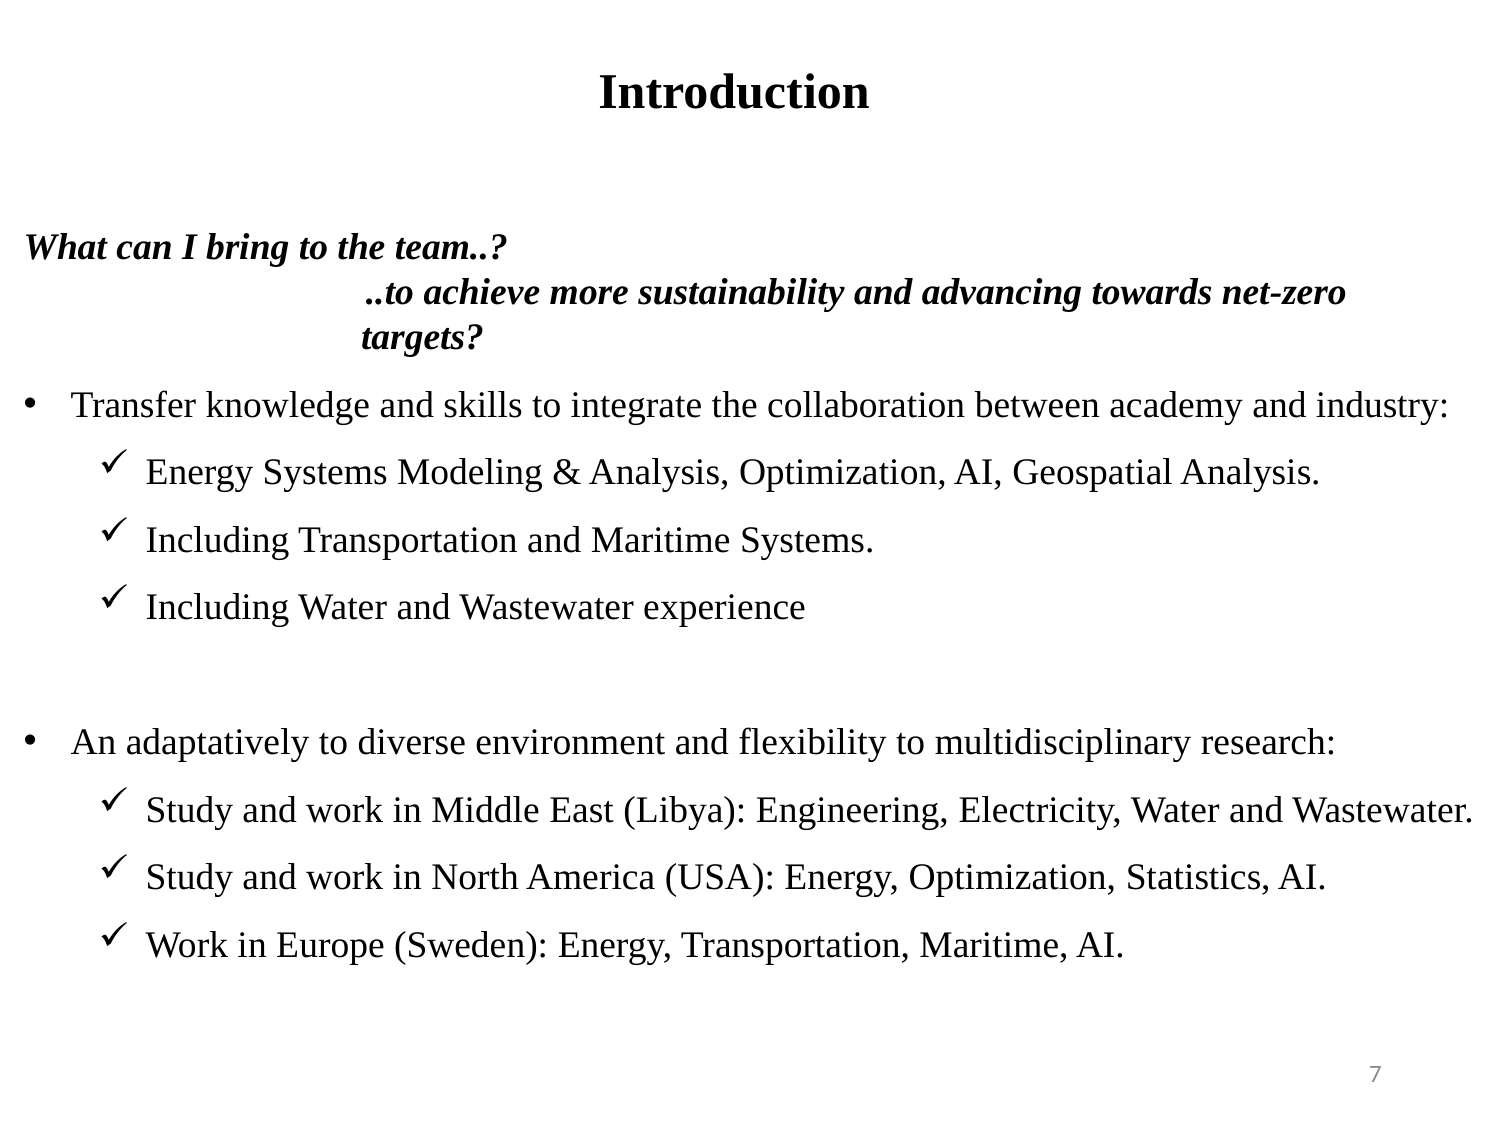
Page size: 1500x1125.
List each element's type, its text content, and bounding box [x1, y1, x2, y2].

text_box What can I bring to the team..? ..to achieve more sustainability and advancing towards net-zero targets? Transfer knowledge and skills to integrate the collaboration between academy and industry: Energy Systems Modeling & Analysis, Optimization, AI, Geospatial Analysis. Including Transportation and Maritime Systems. Including Water and Wastewater experience An adaptatively to diverse environment and flexibility to multidisciplinary research: Study and work in Middle East (Libya): Engineering, Electricity, Water and Wastewater. Study and work in North America (USA): Energy, Optimization, Statistics, AI. Work in Europe (Sweden): Energy, Transportation, Maritime, AI. [9, 214, 1491, 973]
text_box Introduction [177, 51, 1291, 127]
slide_number 7 [1059, 1042, 1397, 1103]
